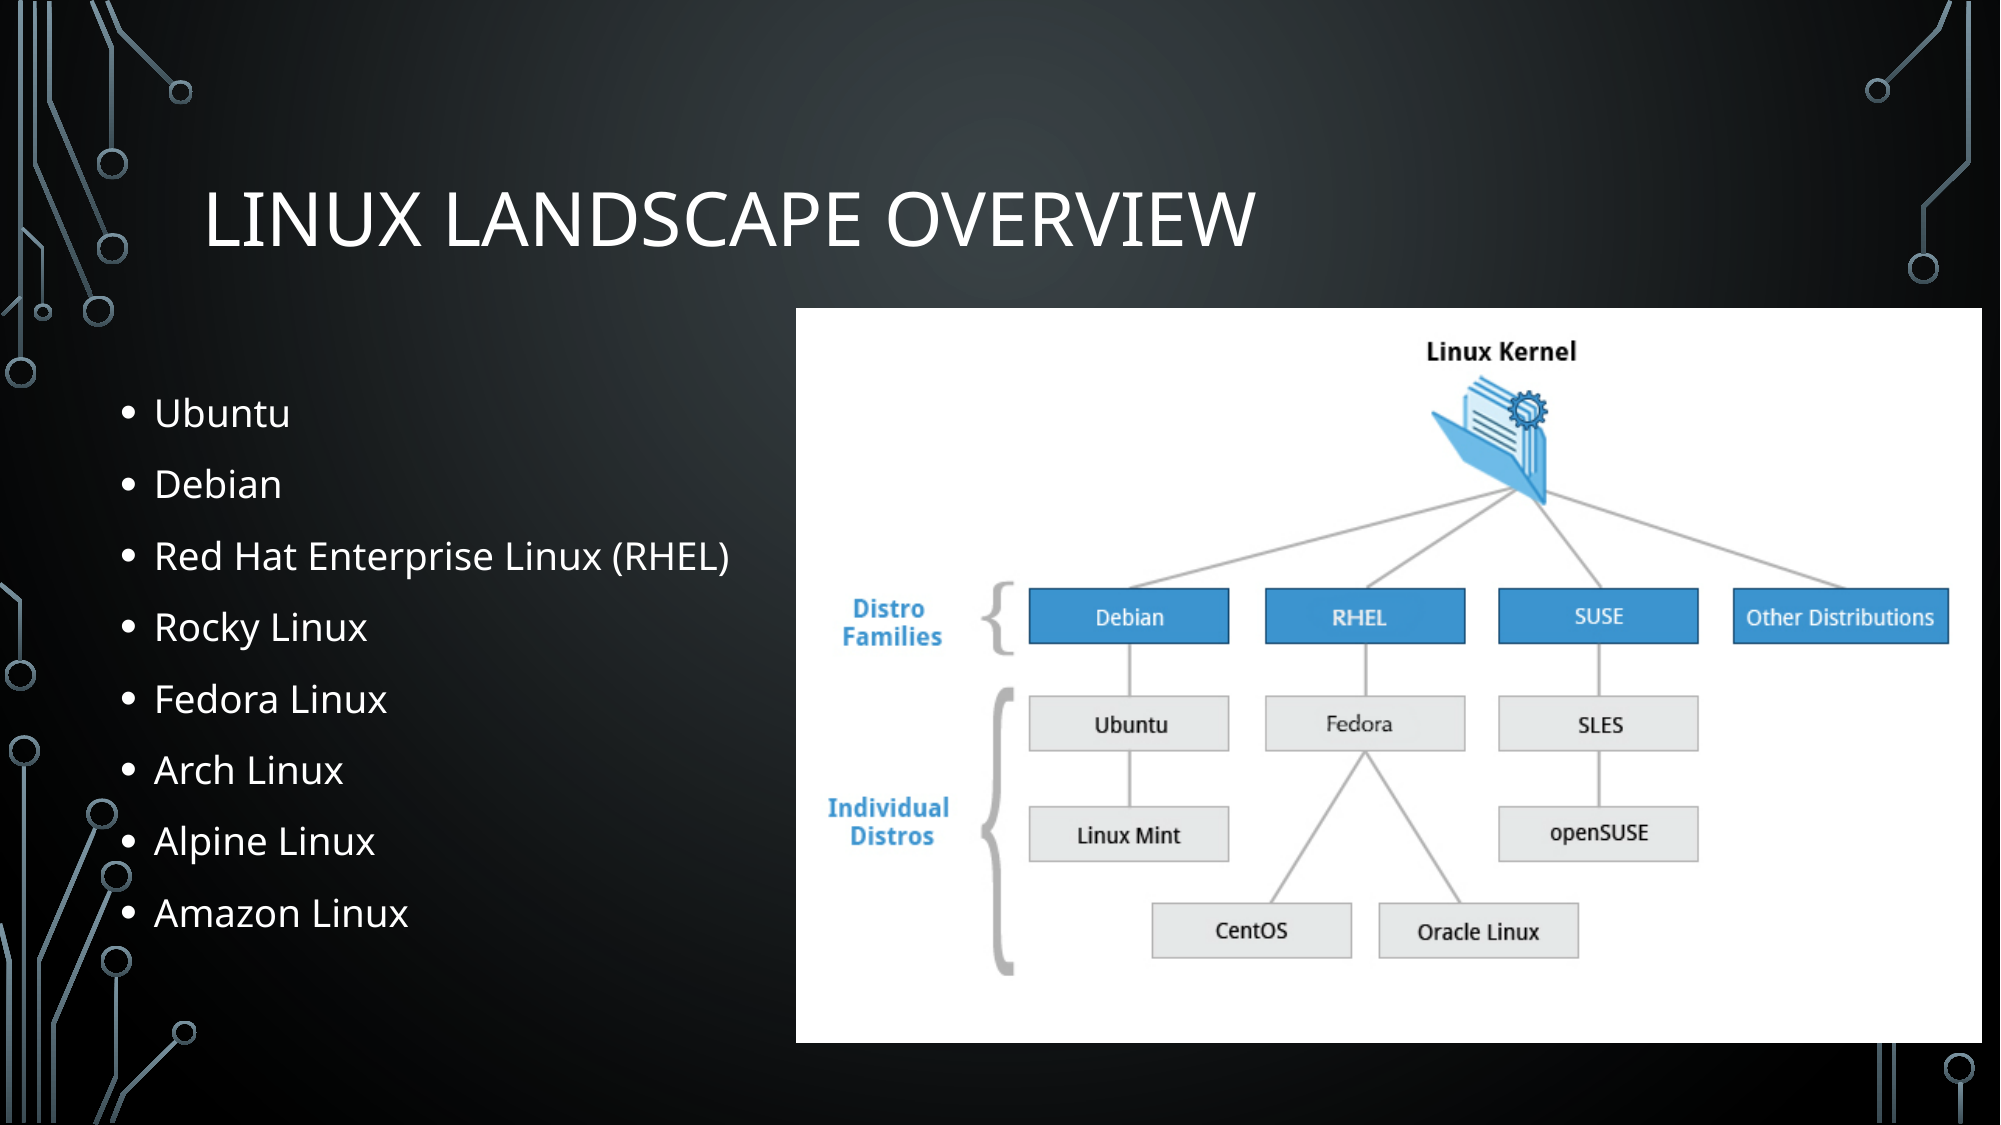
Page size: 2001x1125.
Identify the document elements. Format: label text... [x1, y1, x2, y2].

title Linux Landscape Overview [187, 101, 1813, 344]
list Ubuntu Debian Red Hat Enterprise Linux (RHEL) Rocky Linux Fedora Linux Arch Linux Alpine Linux Amazon Linux [104, 372, 761, 954]
picture [796, 308, 1982, 1043]
